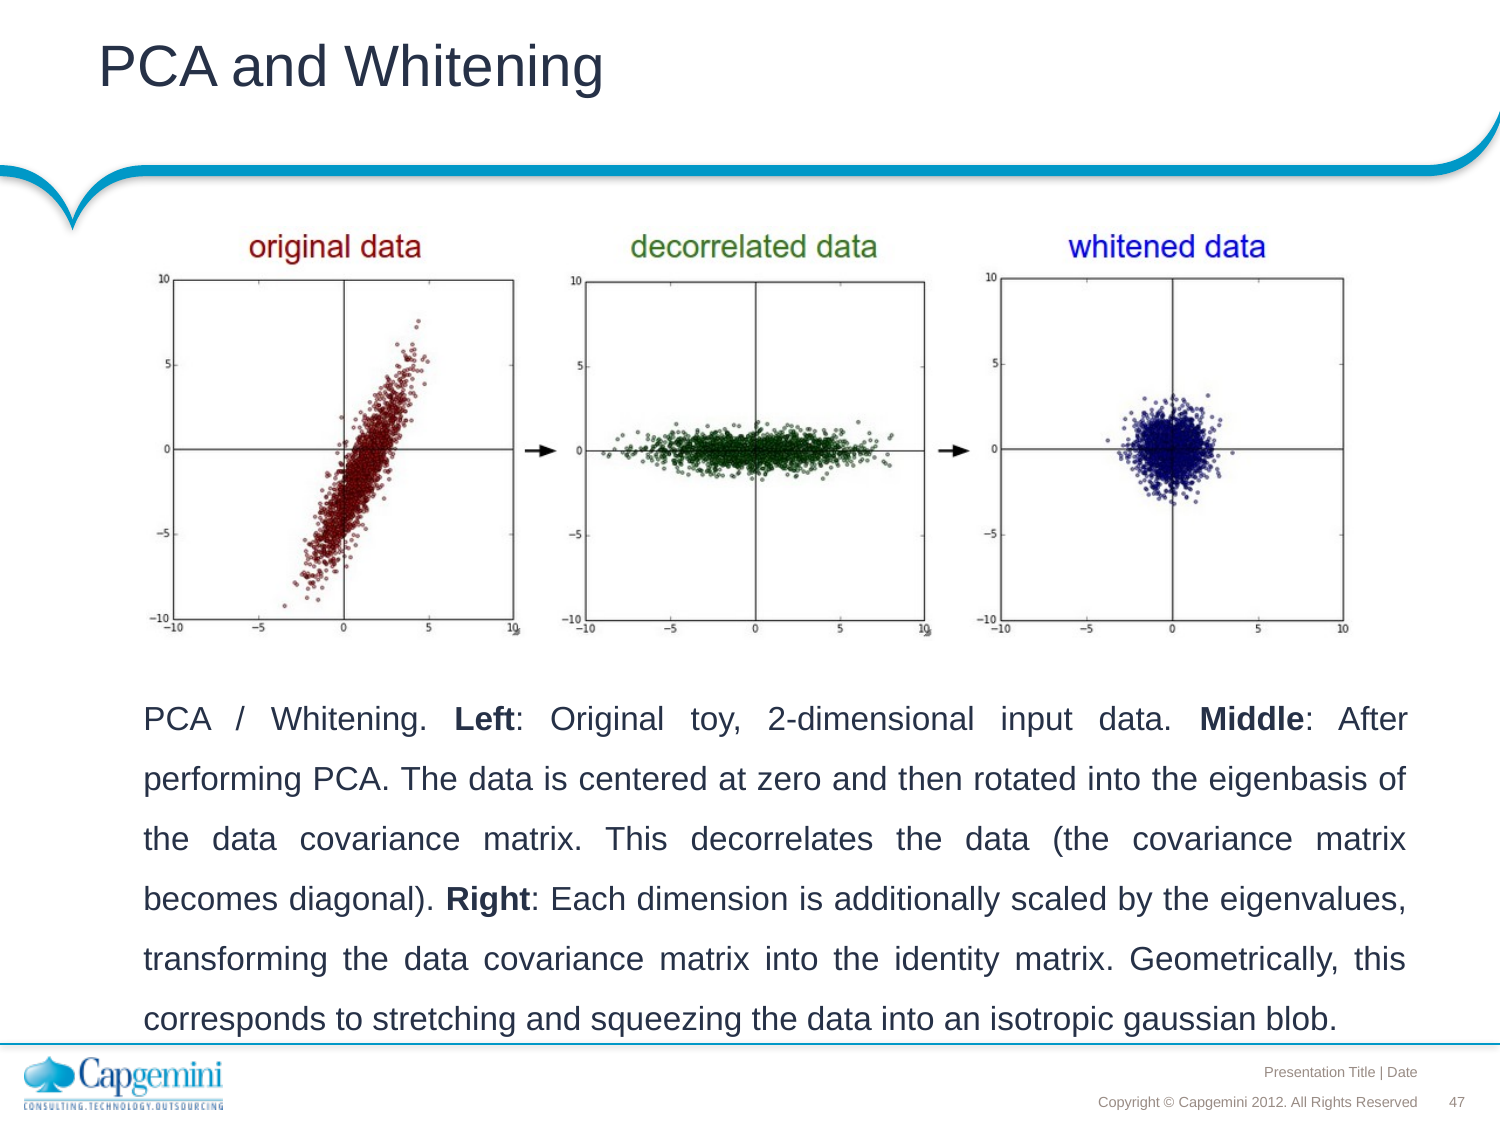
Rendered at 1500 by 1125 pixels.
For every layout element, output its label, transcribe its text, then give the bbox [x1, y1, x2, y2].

picture [24, 1056, 223, 1110]
text_box PCA / Whitening. Left: Original toy, 2-dimensional input data. Middle: After performing PCA. The data is centered at zero and then rotated into the eigenbasis of the data covariance matrix. This decorrelates the data (the covariance matrix becomes diagonal). Right: Each dimension is additionally scaled by the eigenvalues, transforming the data covariance matrix into the identity matrix. Geometrically, this corresponds to stretching and squeezing the data into an isotropic gaussian blob. [128, 670, 1424, 1045]
title PCA and Whitening [50, 3, 1400, 134]
picture [146, 225, 1359, 642]
